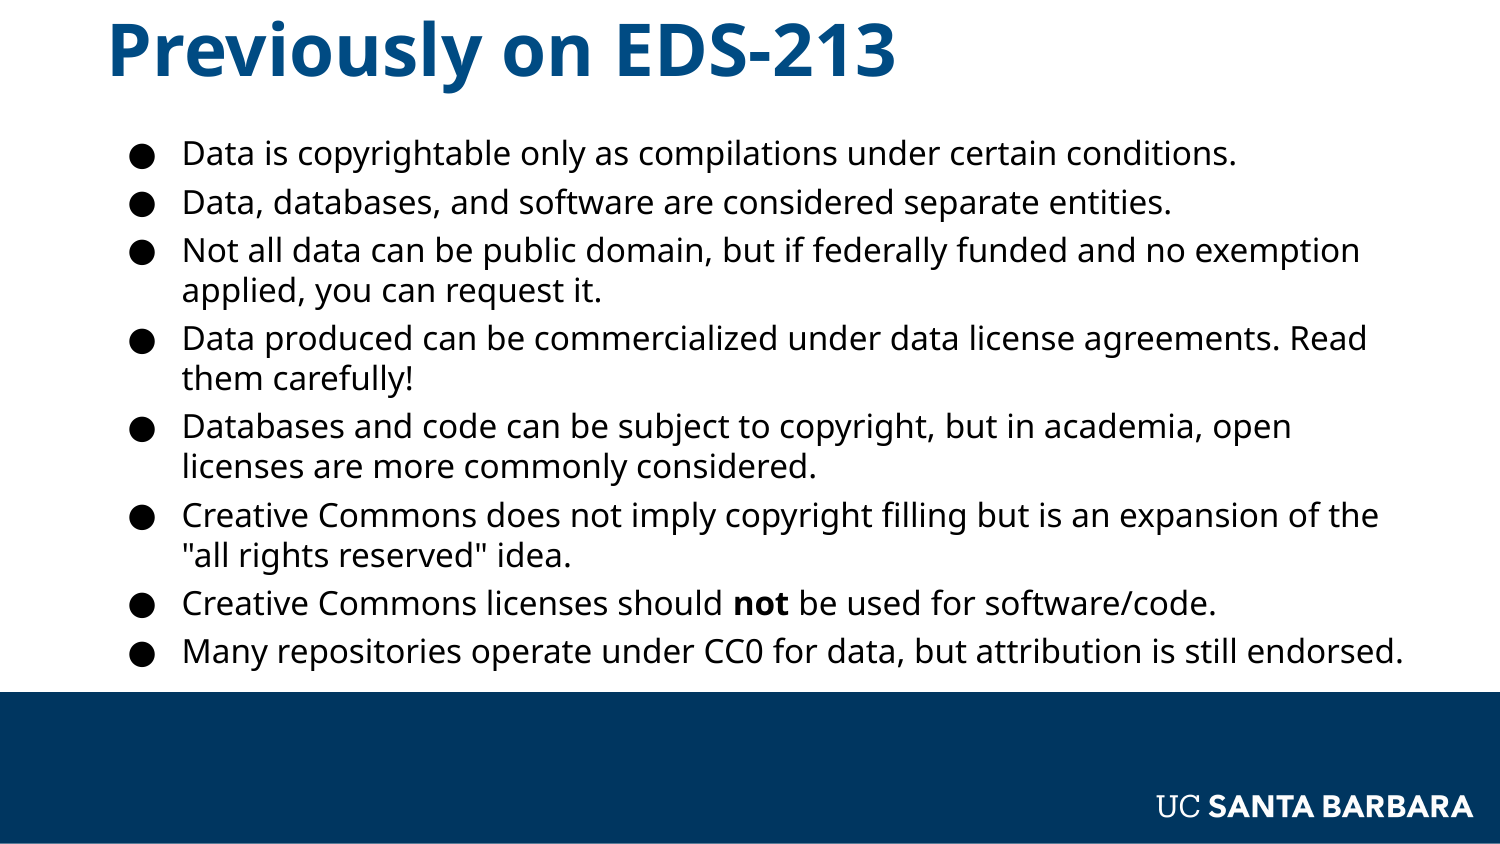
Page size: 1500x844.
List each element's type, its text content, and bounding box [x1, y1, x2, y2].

picture [1156, 794, 1474, 818]
text_box Data is copyrightable only as compilations under certain conditions. Data, databases, and software are considered separate entities. Not all data can be public domain, but if federally funded and no exemption applied, you can request it. Data produced can be commercialized under data license agreements. Read them carefully! Databases and code can be subject to copyright, but in academia, open licenses are more commonly considered. Creative Commons does not imply copyright filling but is an expansion of the "all rights reserved" idea. Creative Commons licenses should not be used for software/code. Many repositories operate under CC0 for data, but attribution is still endorsed. [91, 117, 1426, 686]
text_box Previously on EDS-213 [91, 0, 1490, 119]
